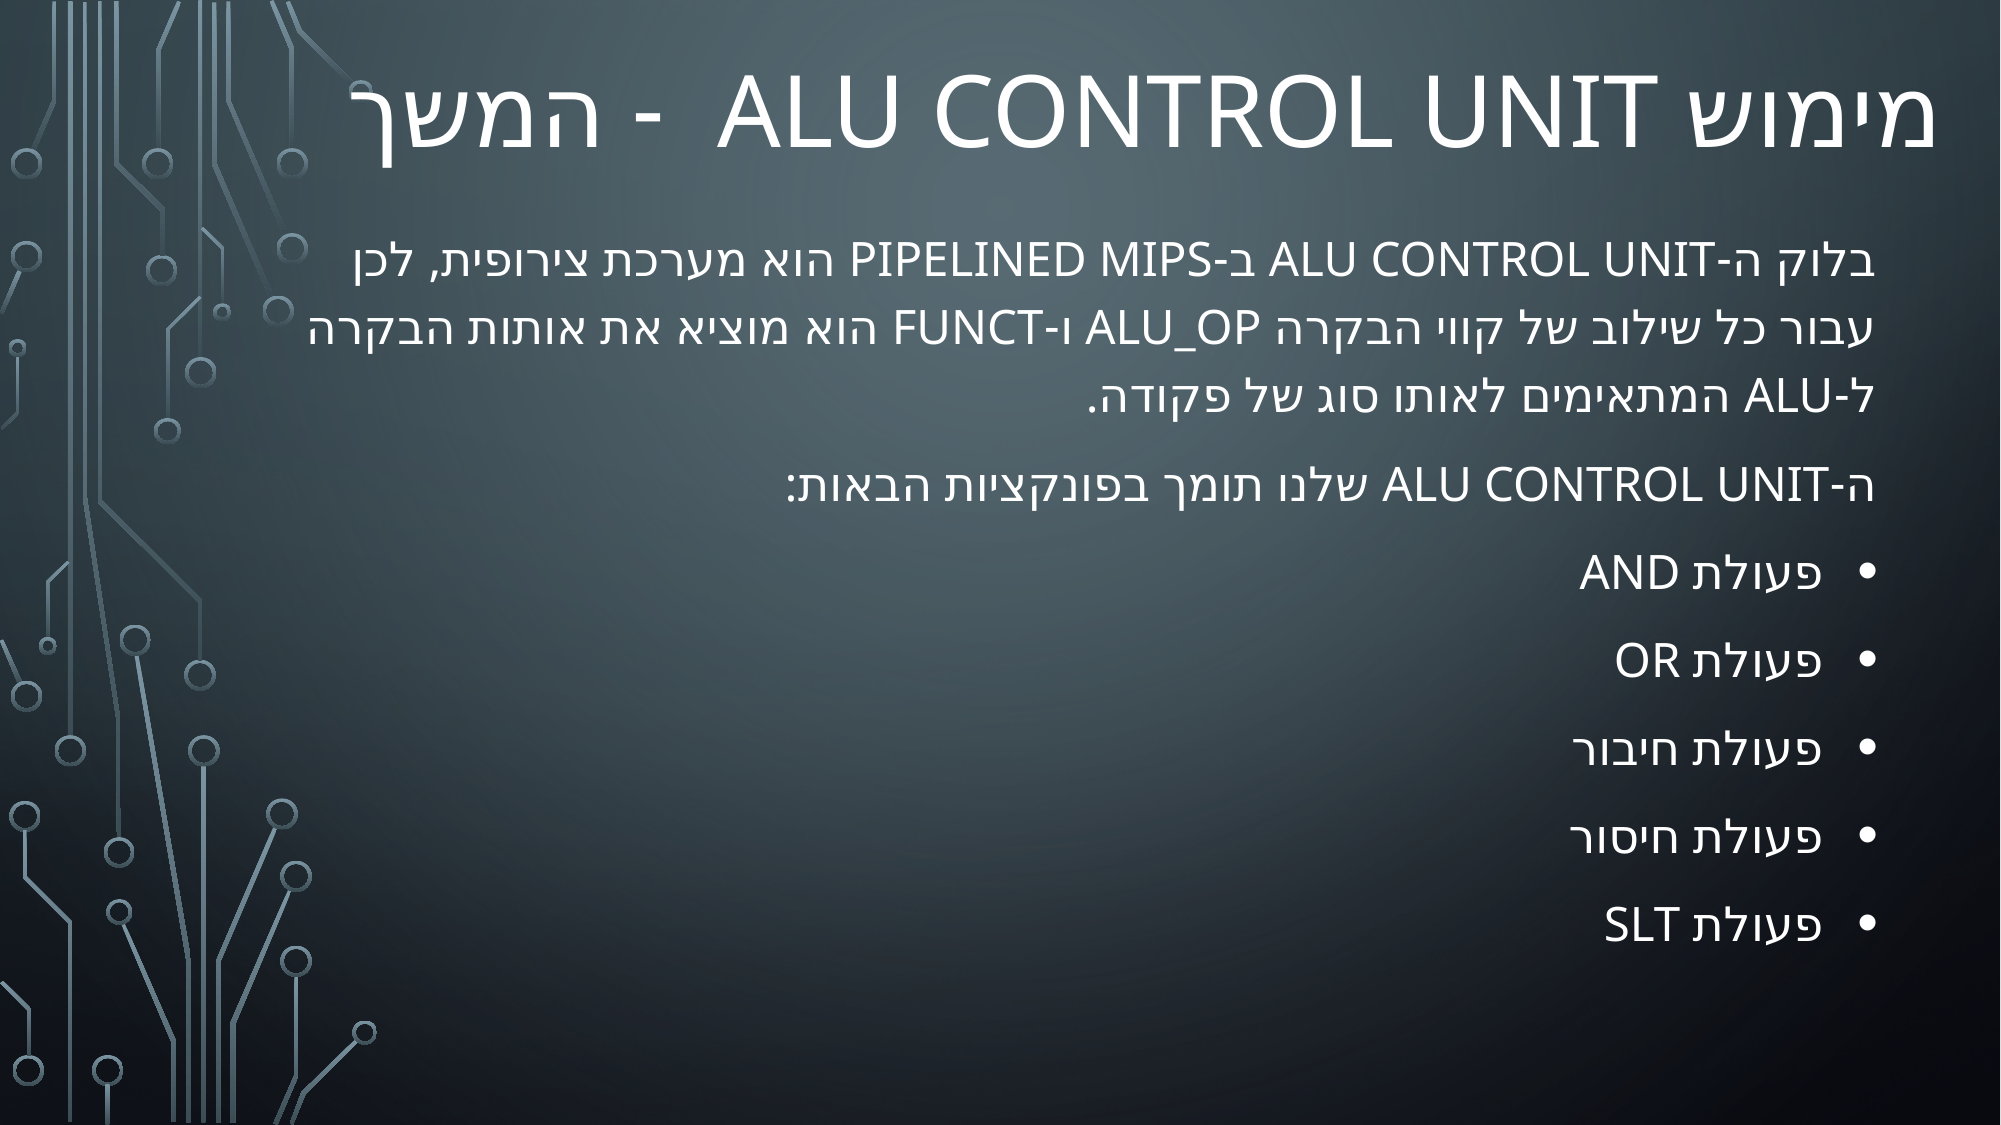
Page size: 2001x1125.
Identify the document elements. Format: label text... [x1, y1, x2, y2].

title מימוש ALU Control Unit - המשך [69, 13, 1958, 177]
subtitle בלוק ה-ALU Control Unit ב-Pipelined MIPS הוא מערכת צירופית, לכן עבור כל שילוב של קווי הבקרה ALU_OP ו-FUNCT הוא מוציא את אותות הבקרה ל-ALU המתאימים לאותו סוג של פקודה. ה-ALU Control Unit שלנו תומך בפונקציות הבאות: פעולת AND פעולת OR פעולת חיבור פעולת חיסור פעולת SLT [234, 210, 1892, 963]
